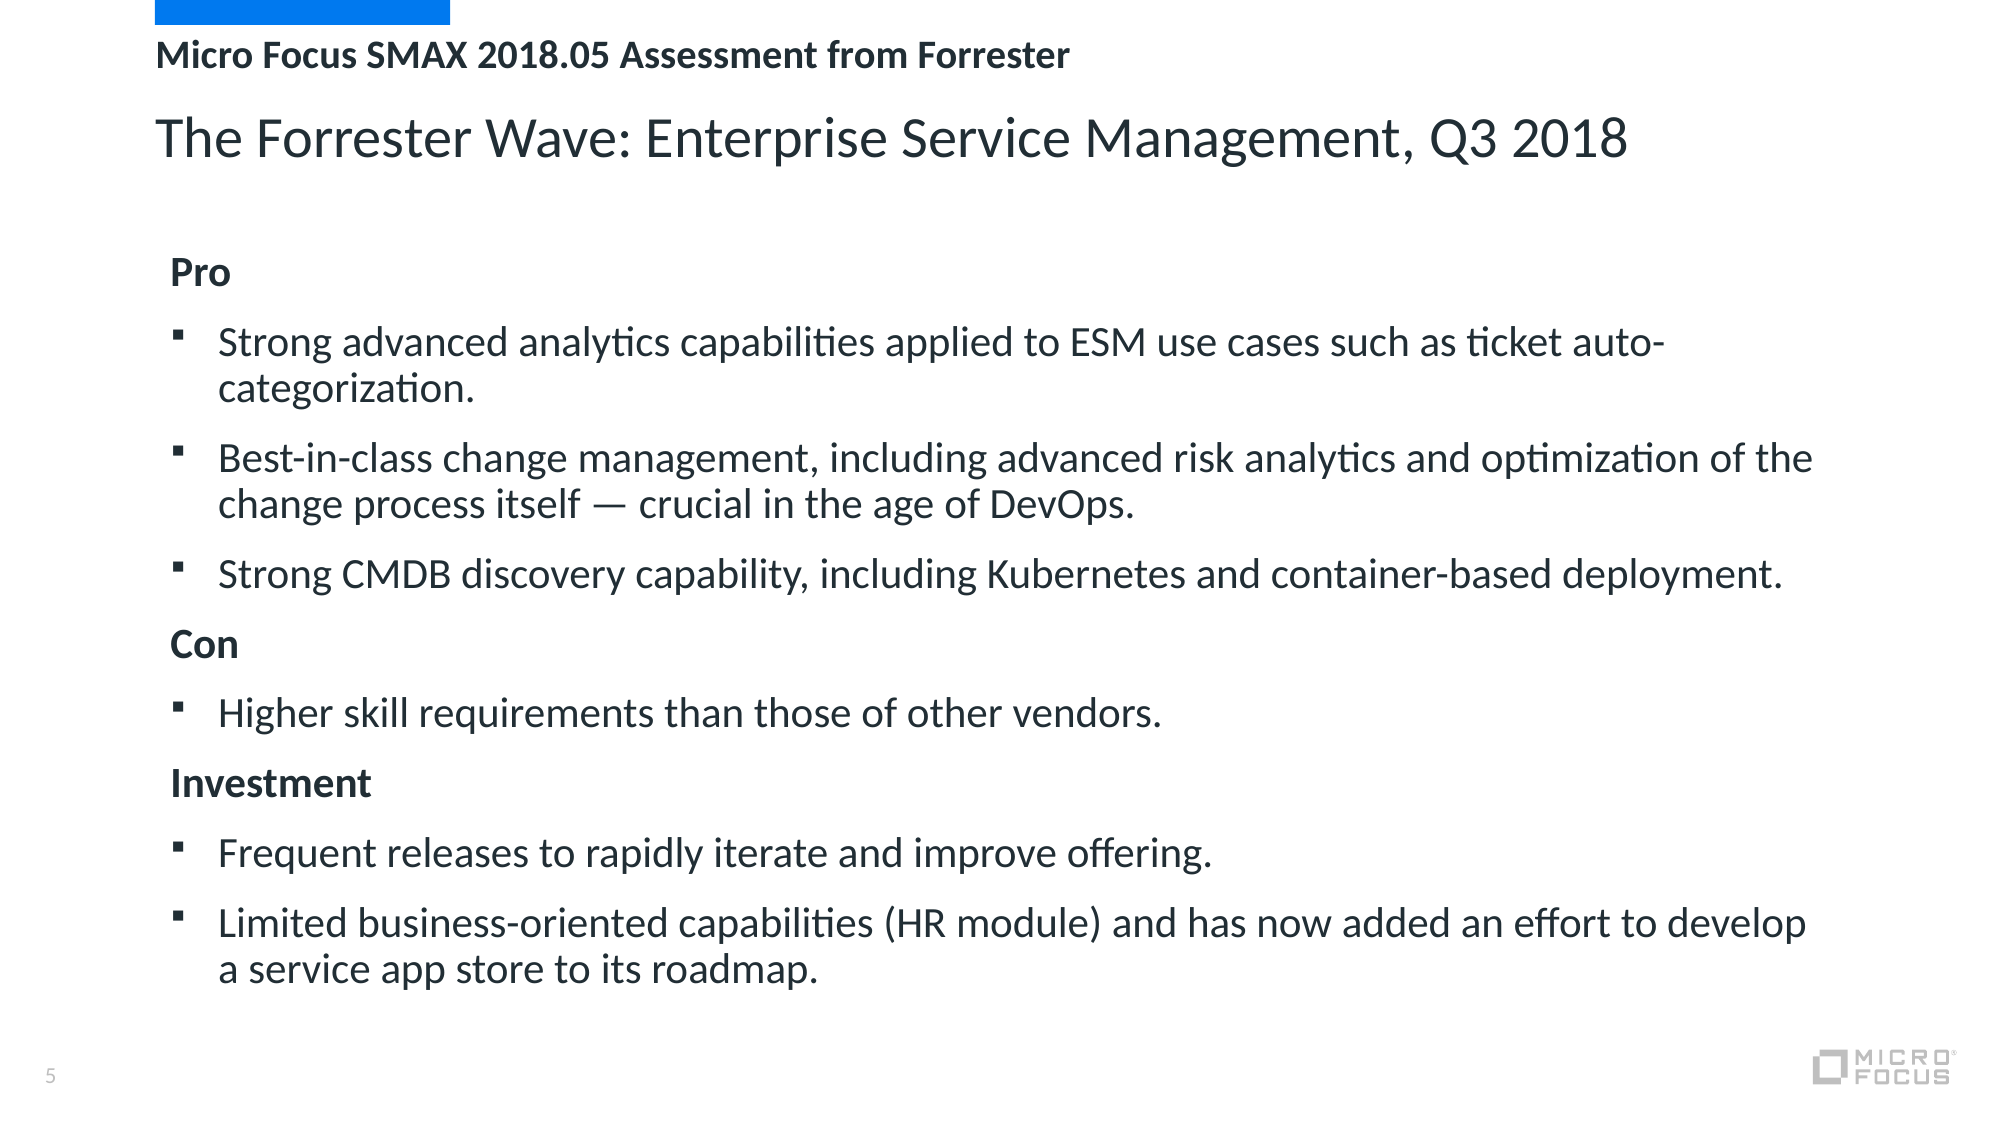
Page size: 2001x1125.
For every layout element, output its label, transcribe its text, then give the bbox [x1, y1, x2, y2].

slide_number 5 [30, 1051, 90, 1097]
list Pro Strong advanced analytics capabilities applied to ESM use cases such as ticket auto-categorization. Best-in-class change management, including advanced risk analytics and optimization of the change process itself — crucial in the age of DevOps. Strong CMDB discovery capability, including Kubernetes and container-based deployment. Con Higher skill requirements than those of other vendors. Investment Frequent releases to rapidly iterate and improve offering. Limited business-oriented capabilities (HR module) and has now added an effort to develop a service app store to its roadmap. [155, 241, 1847, 1014]
title Micro Focus SMAX 2018.05 Assessment from Forrester [155, 25, 1847, 99]
list The Forrester Wave: Enterprise Service Management, Q3 2018 [155, 99, 1847, 169]
